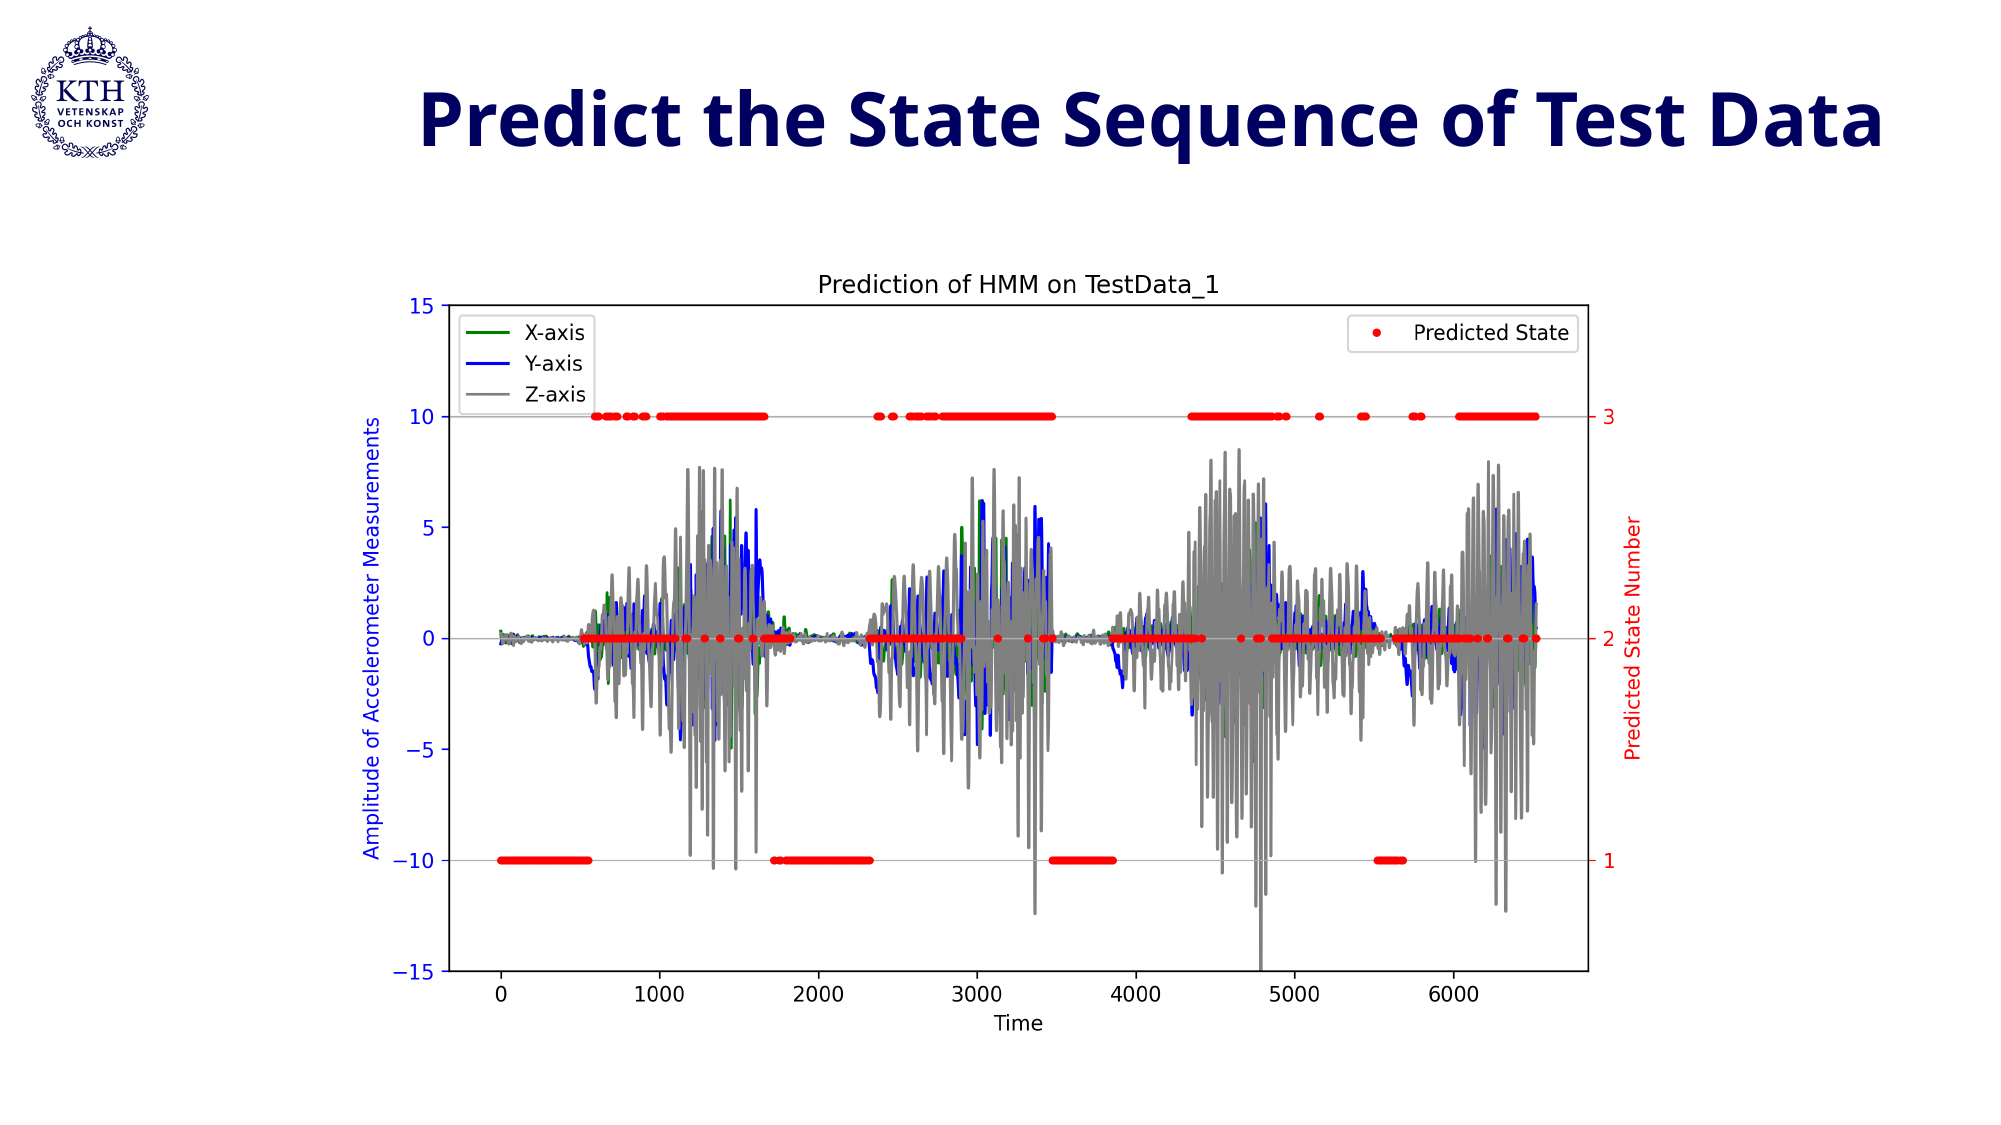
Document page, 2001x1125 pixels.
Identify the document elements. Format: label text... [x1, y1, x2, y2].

picture [31, 26, 149, 158]
text_box Predict the State Sequence of Test Data [98, 64, 1902, 158]
picture [265, 199, 1735, 1081]
